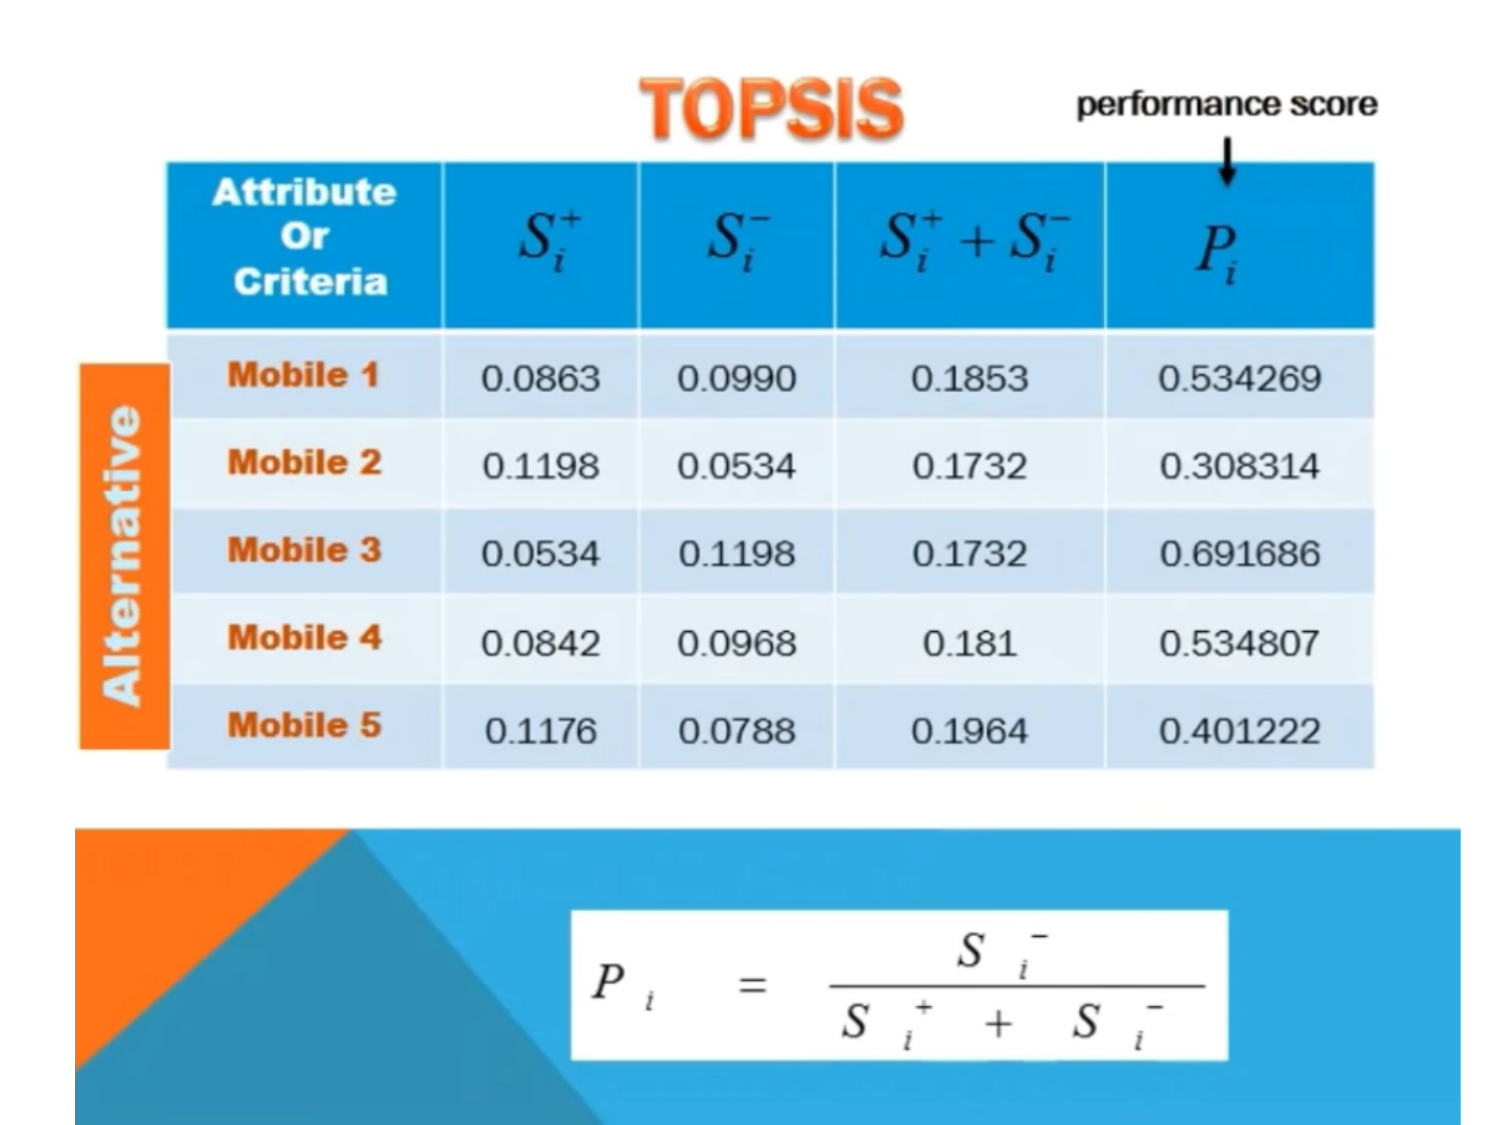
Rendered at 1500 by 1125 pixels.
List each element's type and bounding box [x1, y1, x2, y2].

list [74, 0, 1461, 1125]
